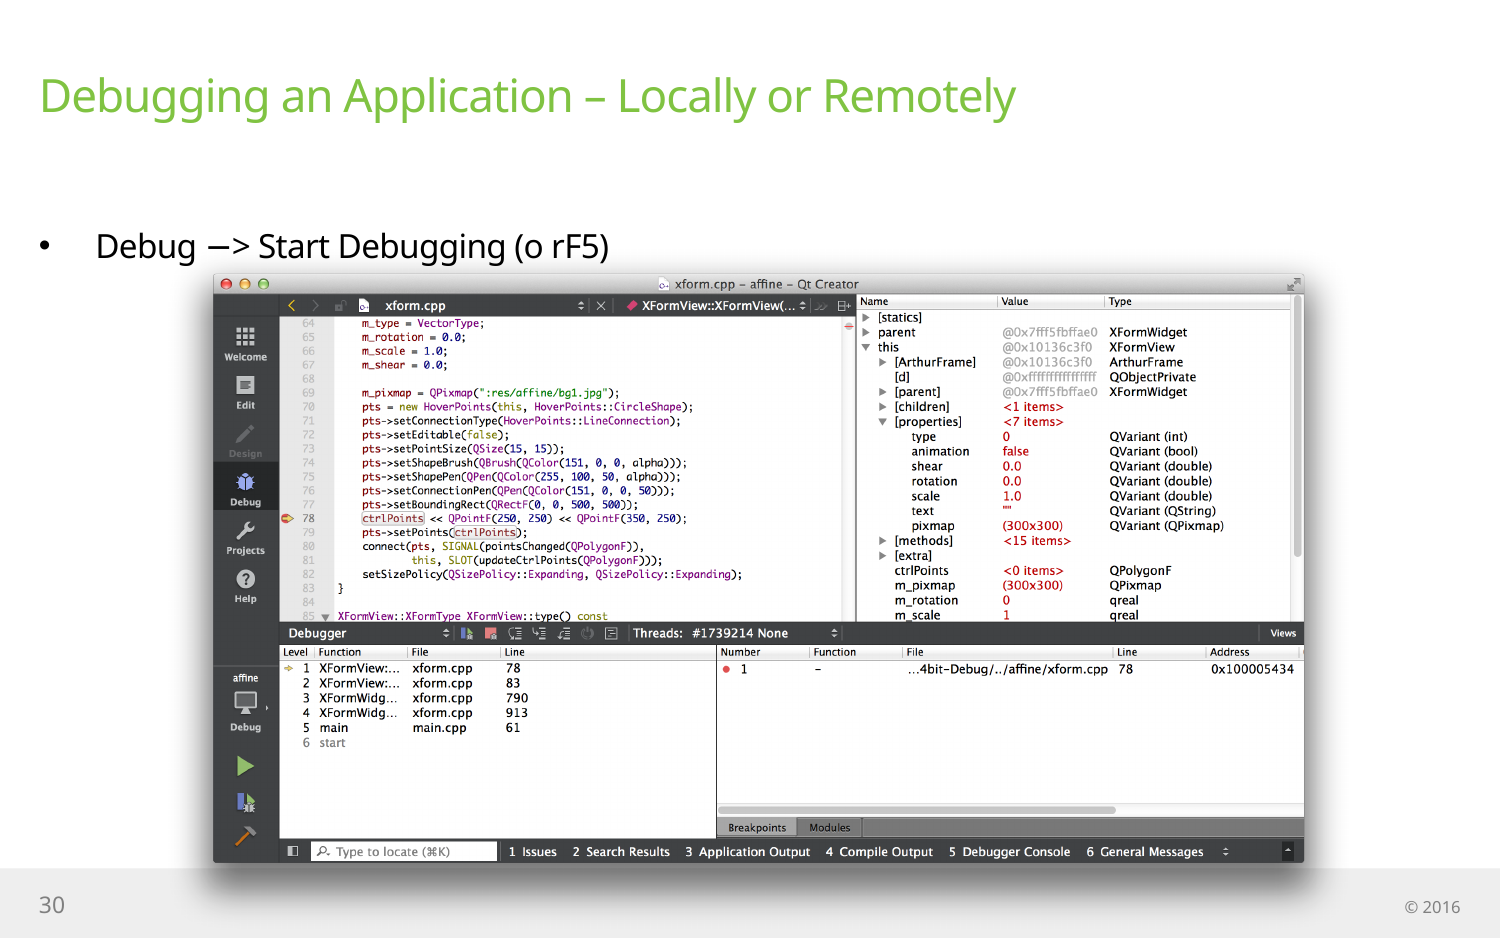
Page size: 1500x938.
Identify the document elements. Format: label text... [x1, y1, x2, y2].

title Debugging an Application – Locally or Remotely [39, 66, 1052, 195]
slide_number 30 [39, 892, 155, 921]
footer © 2016 [1361, 896, 1461, 917]
picture [160, 240, 1357, 937]
list Debug −> Start Debugging (o rF5) [39, 224, 1471, 294]
